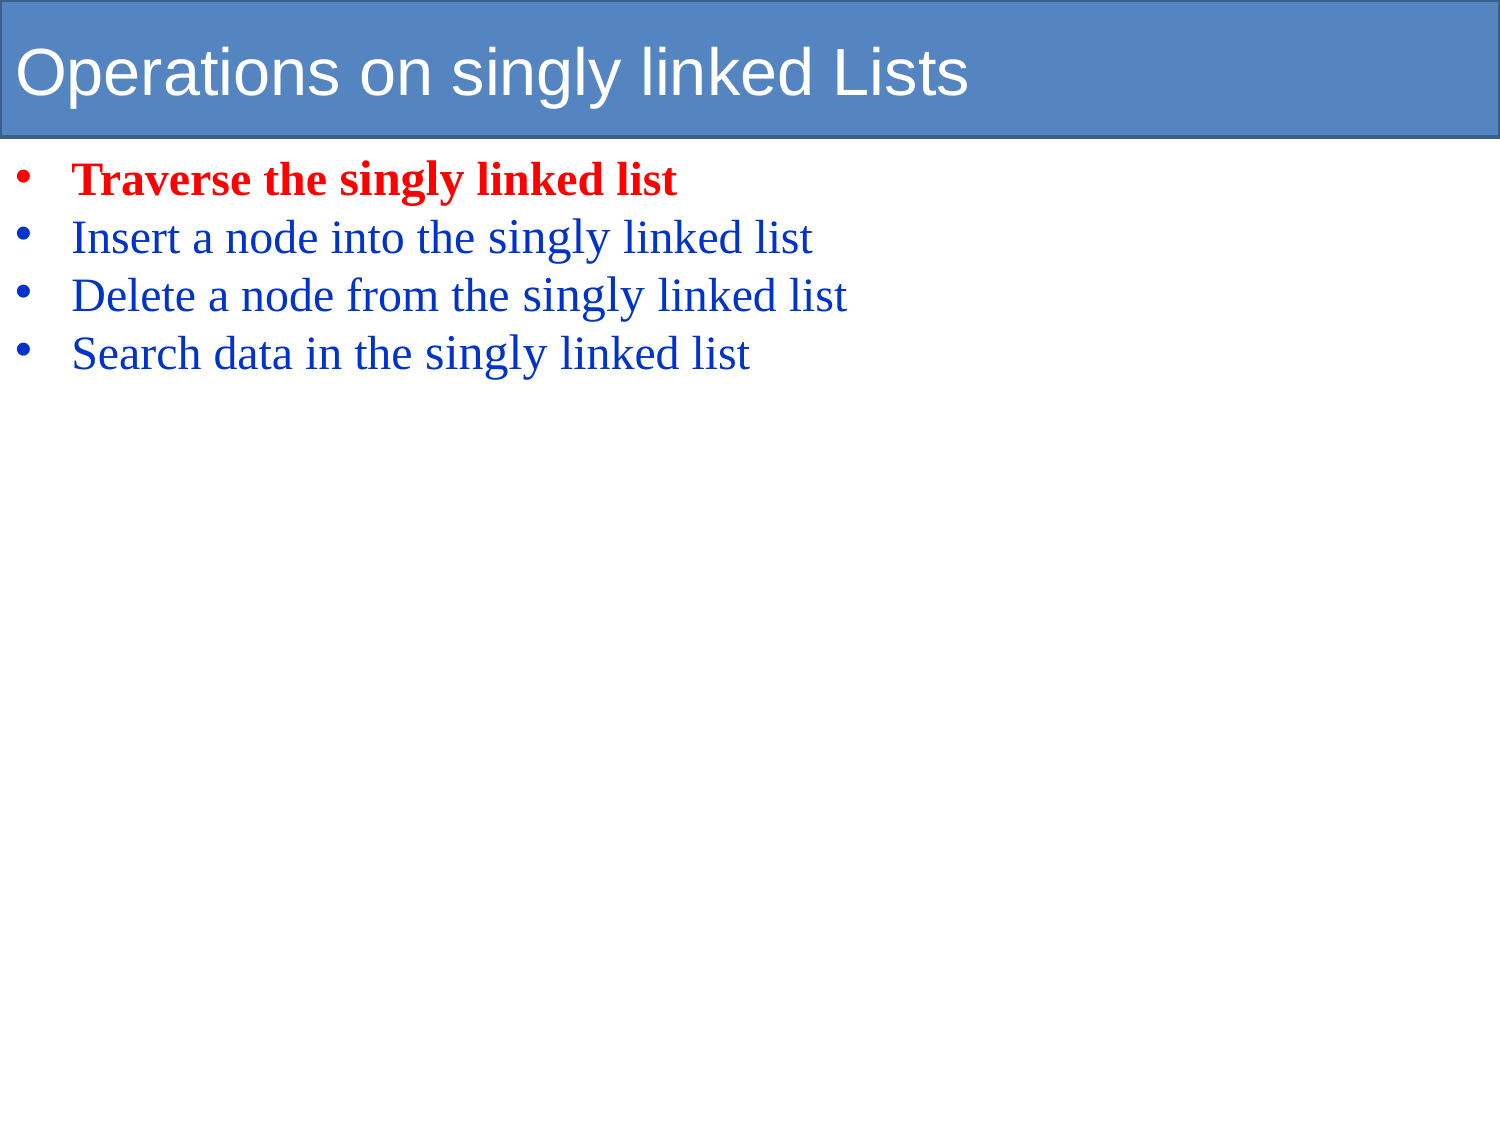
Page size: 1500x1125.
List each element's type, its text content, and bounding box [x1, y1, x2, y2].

list Traverse the singly linked list Insert a node into the singly linked list Delete a node from the singly linked list Search data in the singly linked list [0, 149, 1500, 1025]
title Operations on singly linked Lists [0, 0, 1500, 138]
